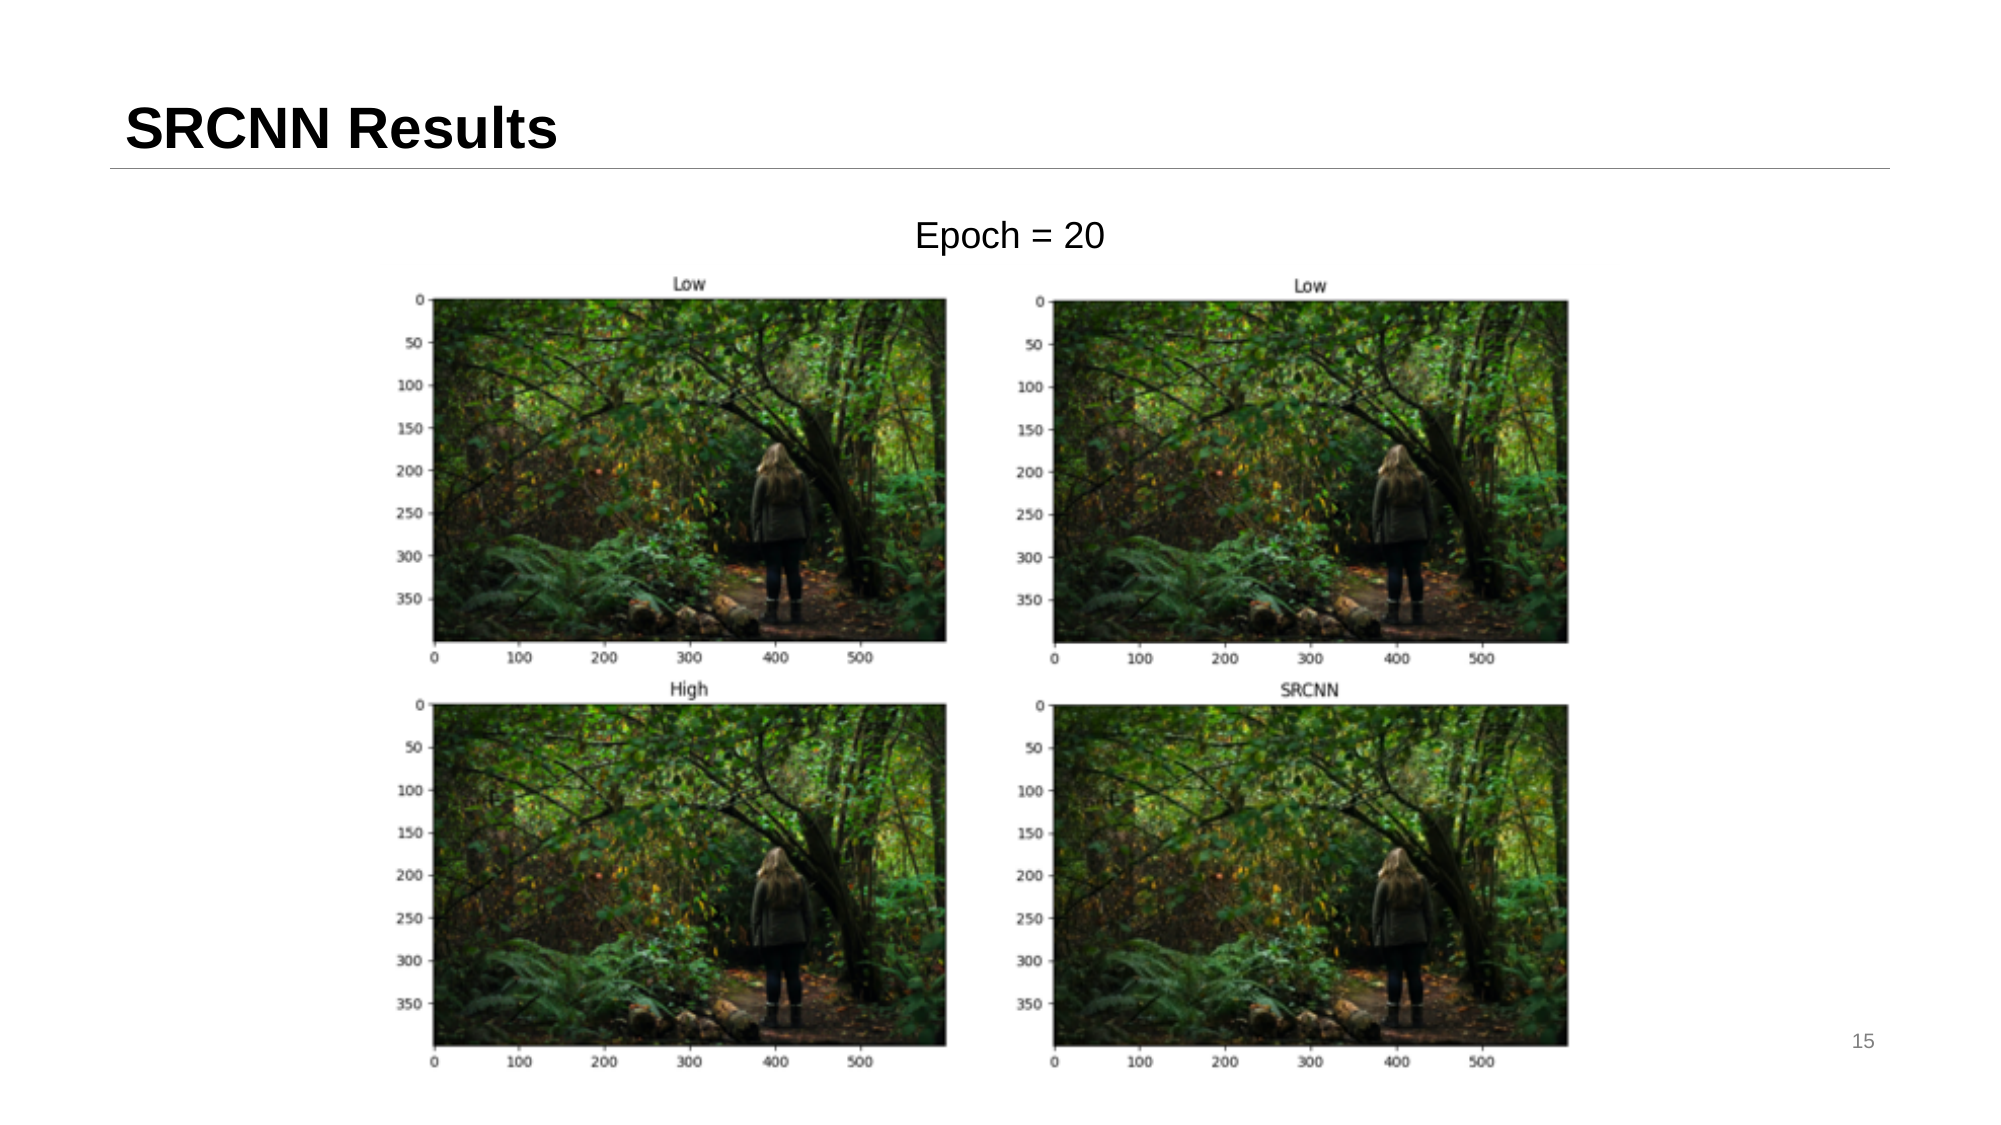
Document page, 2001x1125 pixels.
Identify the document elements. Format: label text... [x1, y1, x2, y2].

slide_number 15 [1620, 1023, 1890, 1058]
title SRCNN Results [109, 0, 1890, 169]
picture [380, 263, 1620, 1094]
text_box Epoch = 20 [899, 203, 1251, 263]
